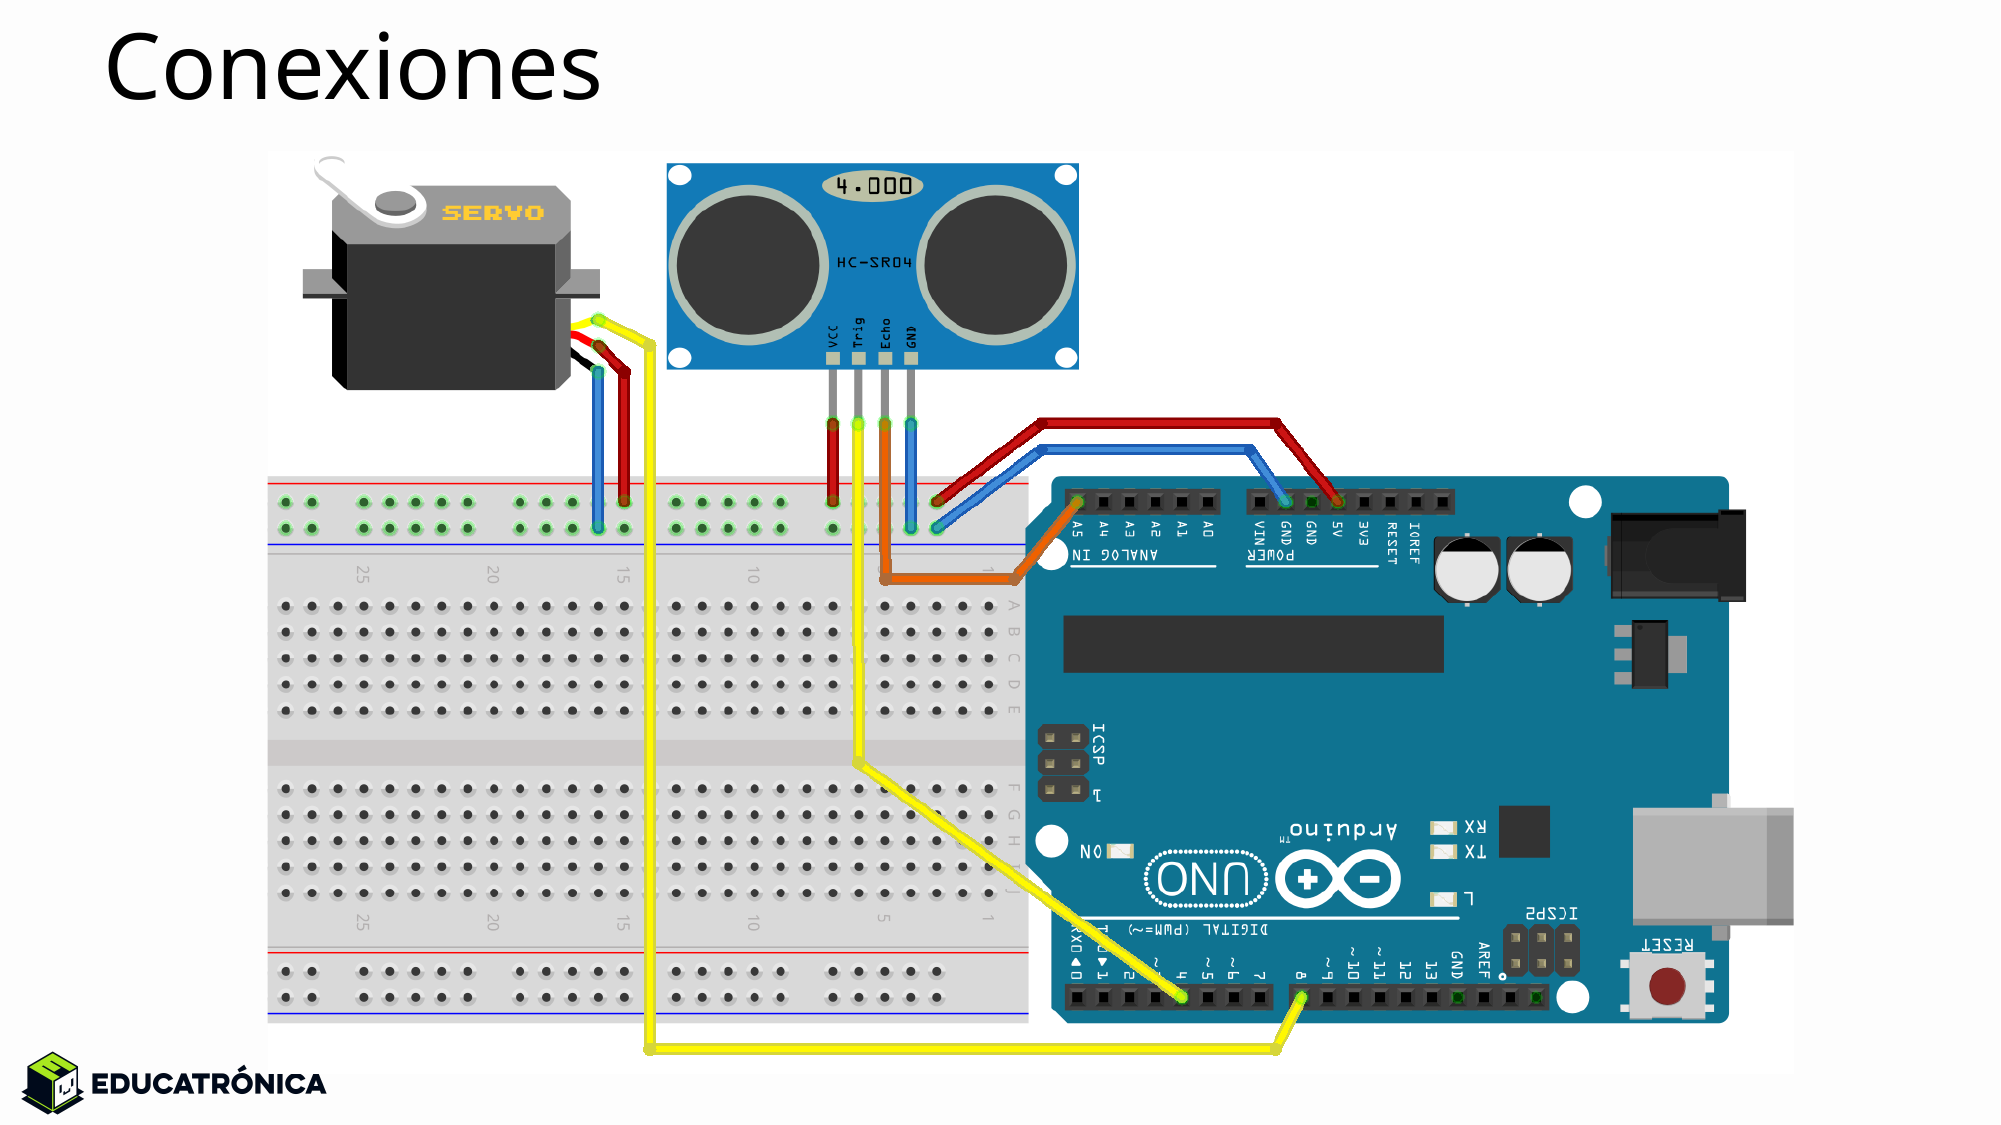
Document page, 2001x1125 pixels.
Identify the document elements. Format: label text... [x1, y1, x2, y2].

picture [19, 151, 1796, 1118]
title Conexiones [88, 7, 1912, 133]
